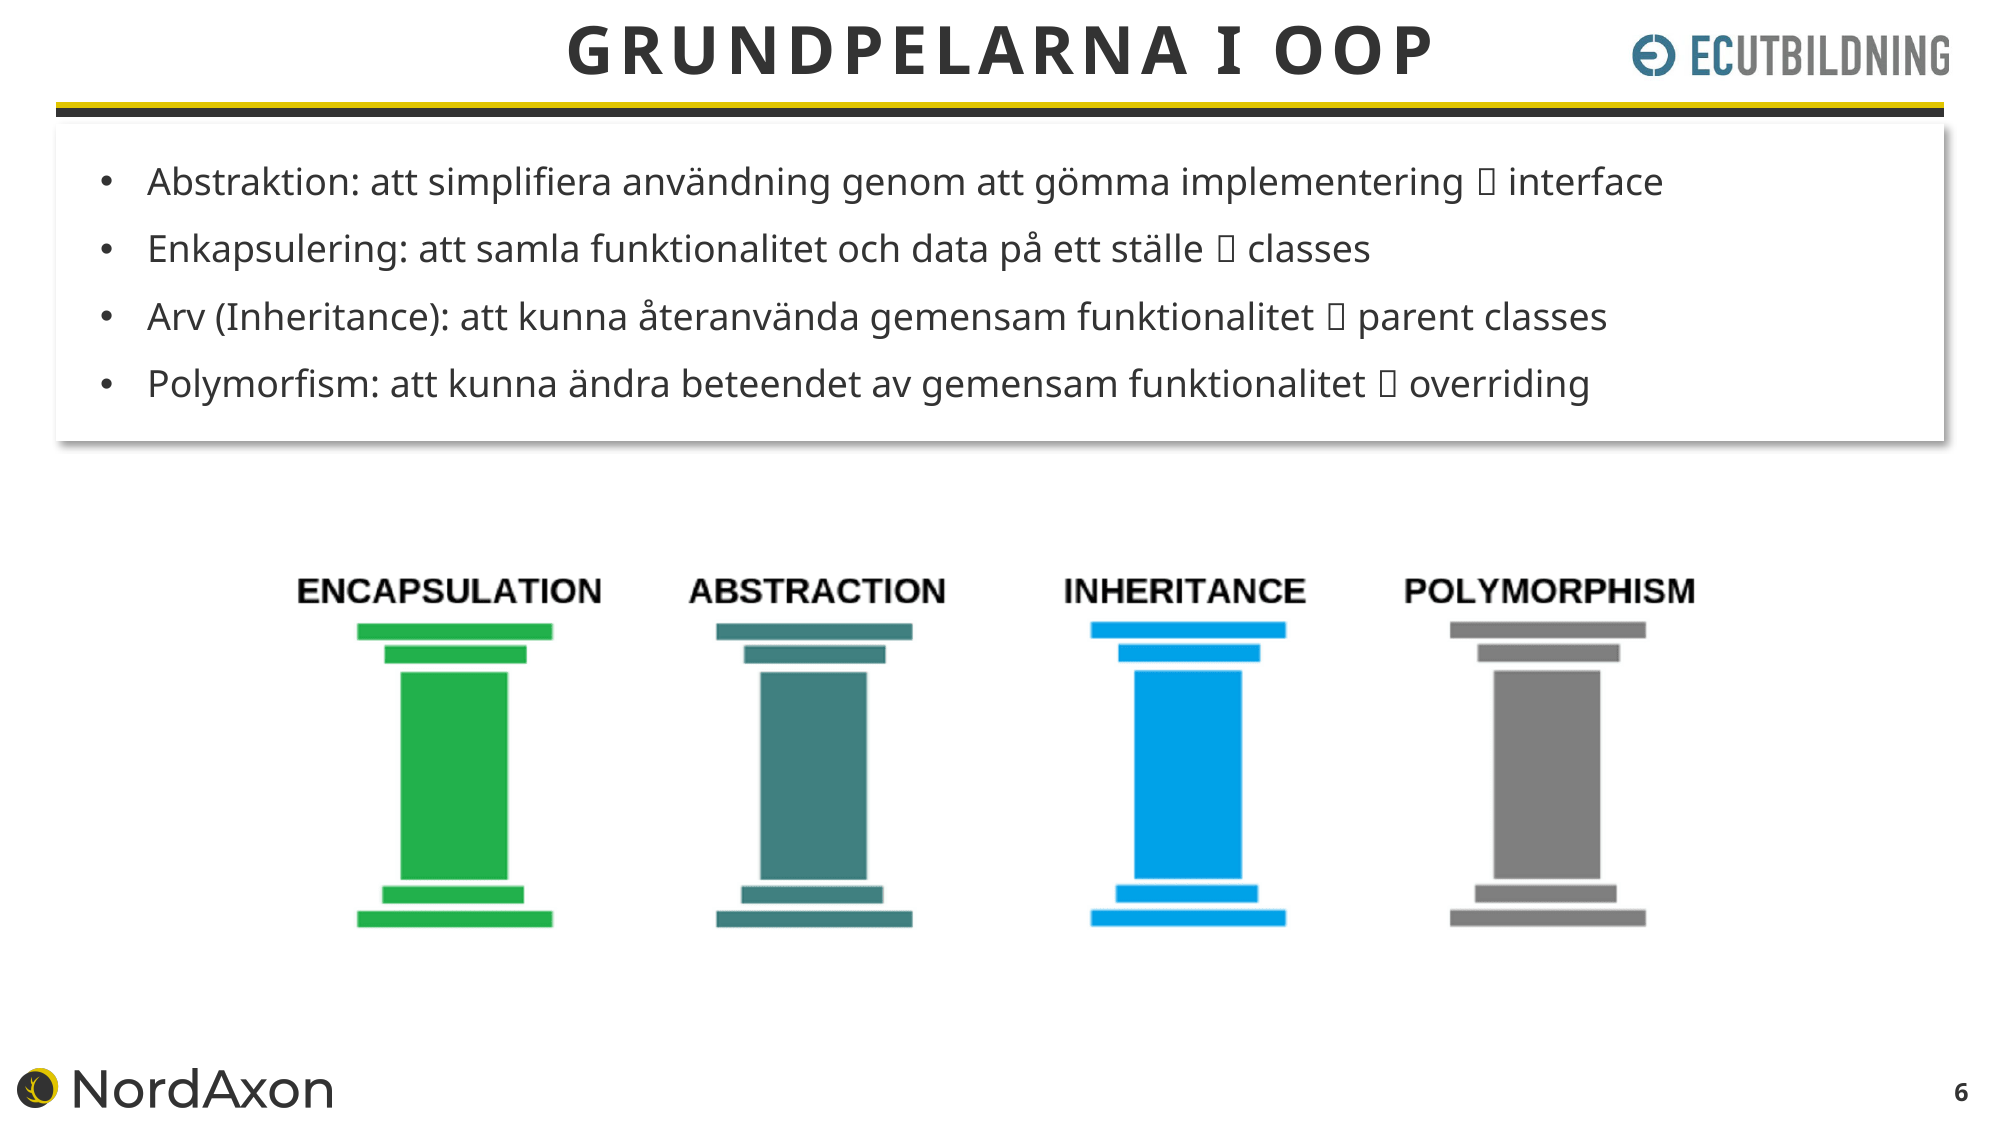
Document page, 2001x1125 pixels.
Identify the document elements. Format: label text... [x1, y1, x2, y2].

picture [290, 536, 1710, 969]
picture [17, 1068, 332, 1108]
list GRUNDPELARNA I OOP [0, 0, 2000, 107]
text_box Abstraktion: att simplifiera användning genom att gömma implementering  interface Enkapsulering: att samla funktionalitet och data på ett ställe  classes Arv (Inheritance): att kunna återanvända gemensam funktionalitet  parent classes Polymorfism: att kunna ändra beteendet av gemensam funktionalitet  overriding [55, 123, 1944, 441]
picture [1624, 20, 1962, 86]
slide_number 6 [1922, 1063, 2000, 1123]
